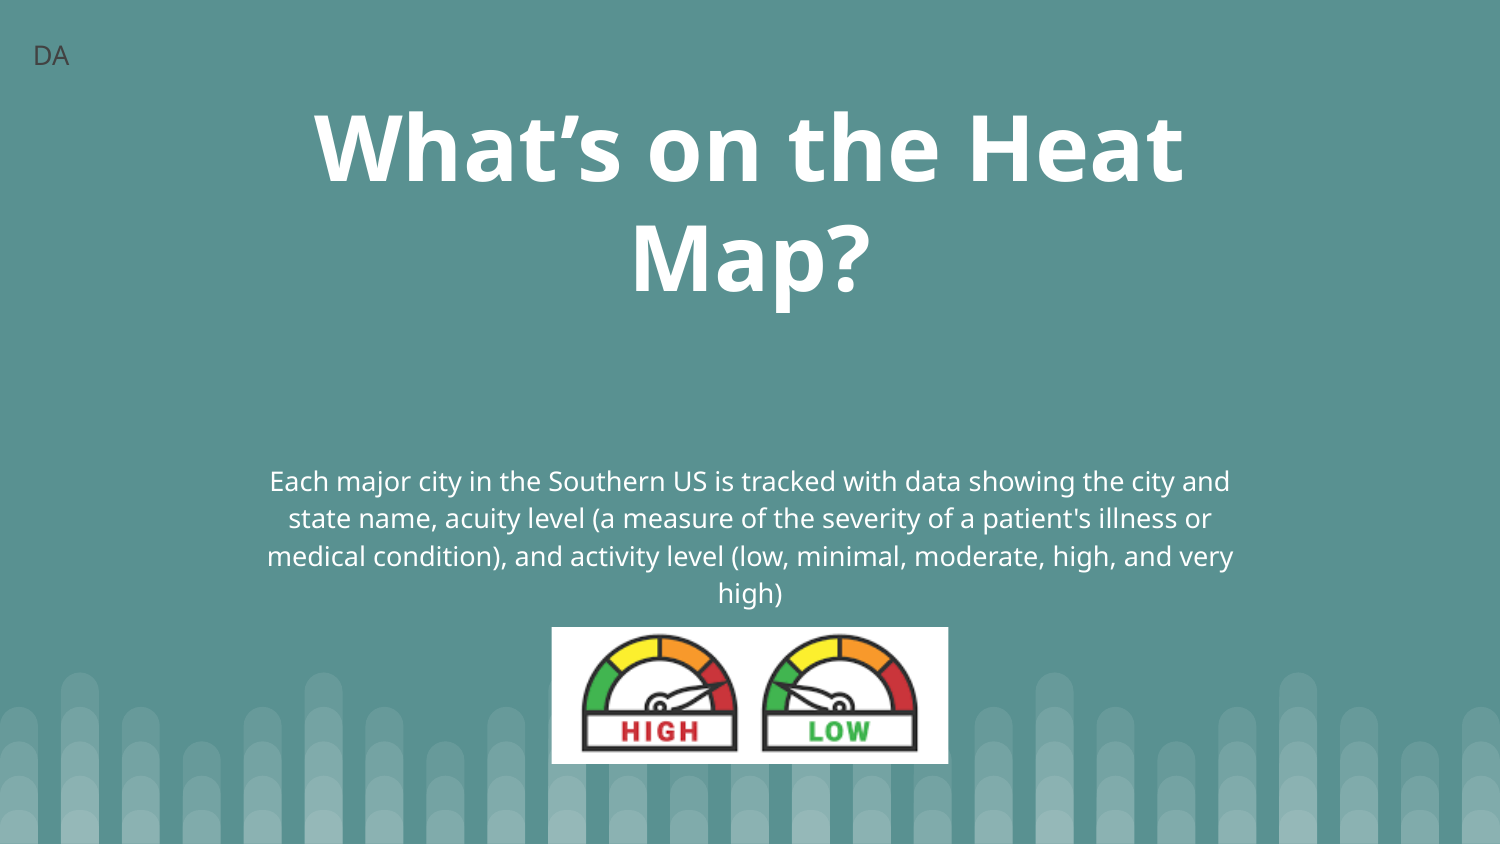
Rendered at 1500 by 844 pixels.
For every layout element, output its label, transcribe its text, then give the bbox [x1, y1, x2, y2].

title What’s on the Heat Map? [227, 46, 1273, 353]
list Each major city in the Southern US is tracked with data showing the city and state name, acuity level (a measure of the severity of a patient's illness or medical condition), and activity level (low, minimal, moderate, high, and very high) [227, 444, 1273, 628]
picture [551, 626, 949, 764]
text_box DA [17, 22, 120, 109]
